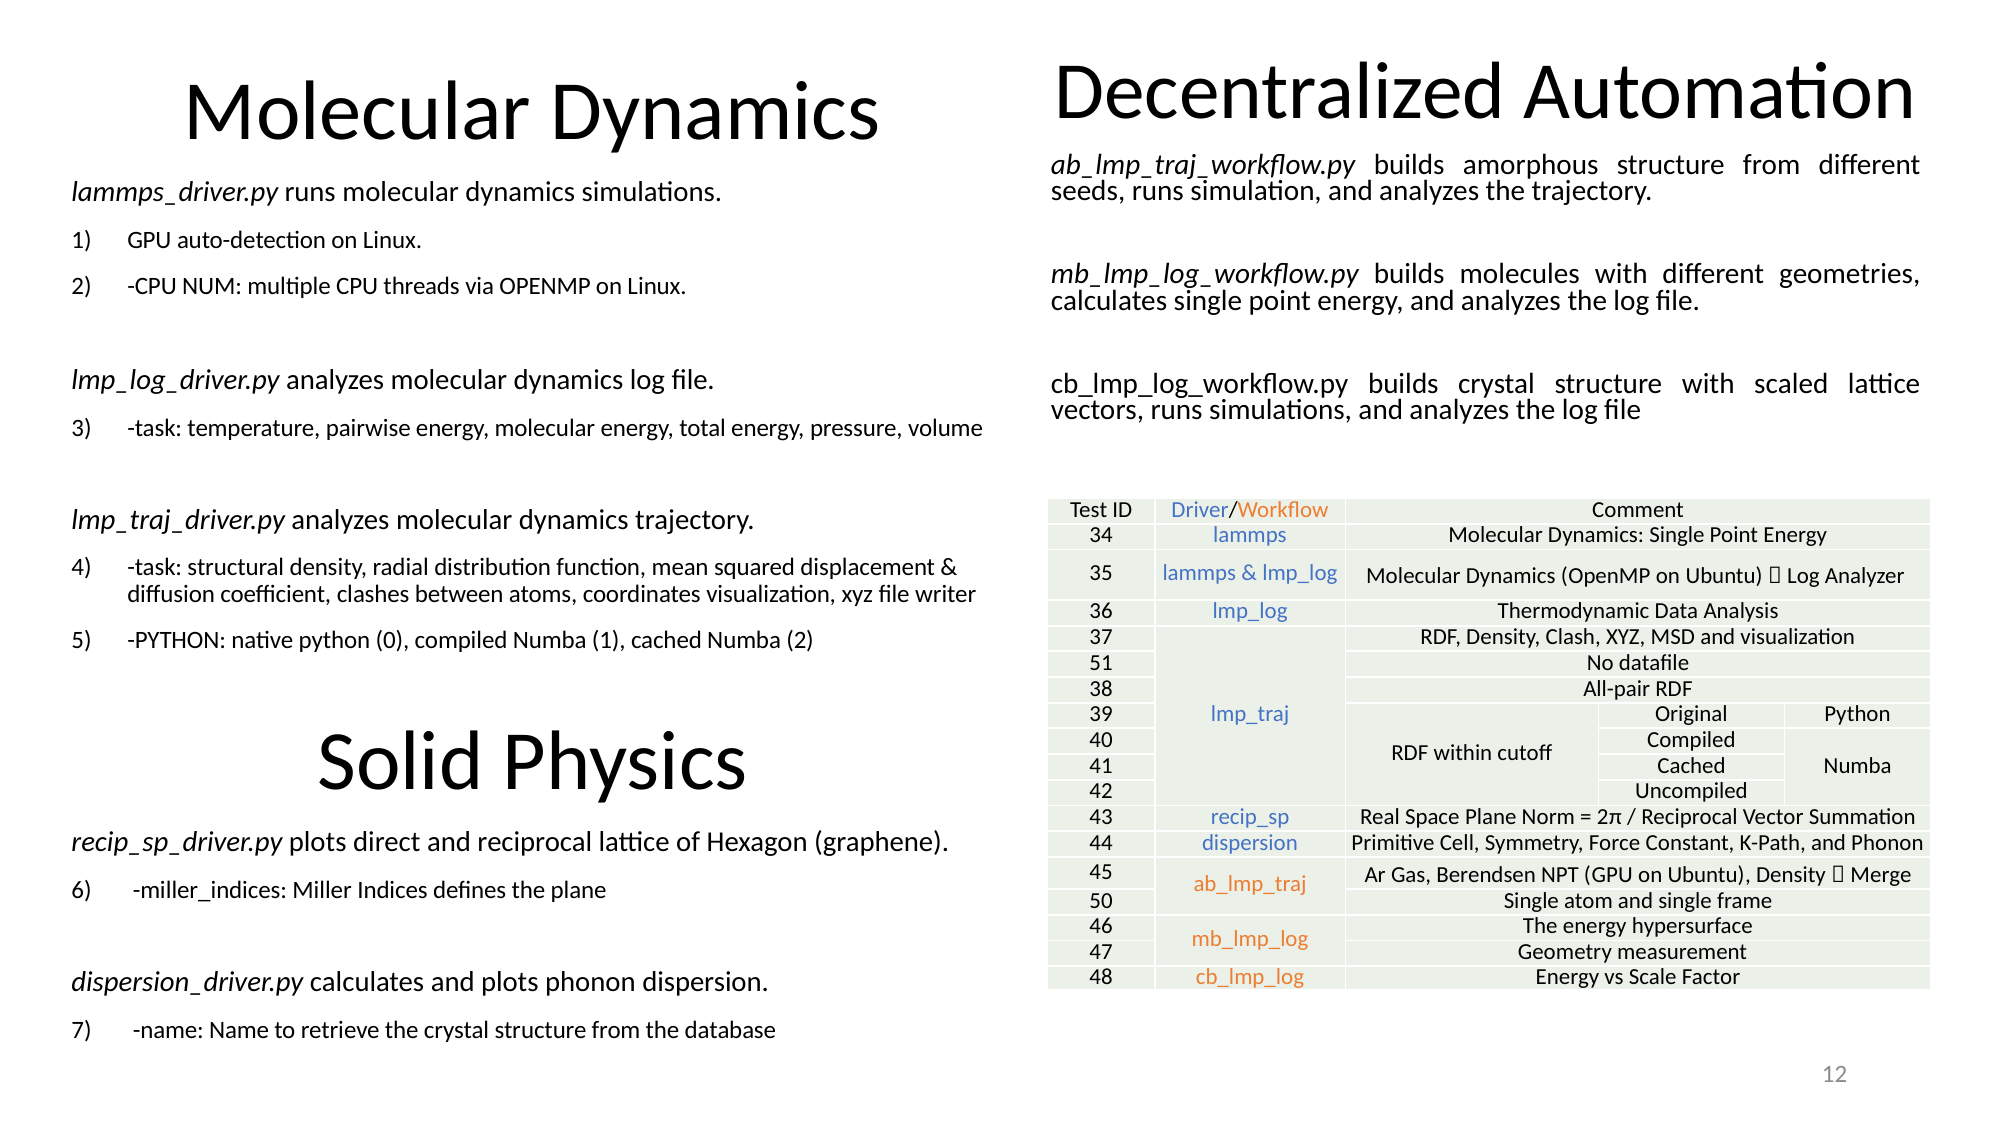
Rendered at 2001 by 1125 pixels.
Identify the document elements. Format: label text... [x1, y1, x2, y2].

table_cell 45 [1048, 858, 1154, 888]
table_cell 39 [1048, 704, 1154, 727]
table_cell lammps [1156, 525, 1345, 549]
table_cell 43 [1048, 806, 1154, 830]
table_cell 42 [1048, 781, 1154, 805]
table_cell Python [1785, 704, 1930, 727]
table_cell lmp_traj [1156, 627, 1345, 805]
table_header Comment [1346, 499, 1930, 523]
table_cell 36 [1048, 601, 1154, 625]
table_cell 50 [1048, 890, 1154, 914]
table_header Driver/Workflow [1156, 499, 1345, 523]
table_cell recip_sp [1156, 806, 1345, 830]
table_cell 34 [1048, 525, 1154, 549]
table_cell 40 [1048, 729, 1154, 753]
table_cell 41 [1048, 755, 1154, 779]
table_cell RDF within cutoff [1346, 704, 1598, 805]
table_cell cb_lmp_log [1156, 967, 1345, 989]
table_cell Cached [1599, 755, 1784, 779]
table_cell Original [1599, 704, 1784, 727]
text_box Decentralized Automation ab_lmp_traj_workflow.py builds amorphous structure from different seeds, runs simulation, and analyzes the trajectory. mb_lmp_log_workflow.py builds molecules with different geometries, calculates single point energy, and analyzes the log file. cb_lmp_log_workflow.py builds crystal structure with scaled lattice vectors, runs simulations, and analyzes the log file [1035, 6, 1936, 489]
table_cell lammps & lmp_log [1156, 550, 1345, 599]
table_cell mb_lmp_log [1156, 916, 1345, 965]
table_cell All-pair RDF [1346, 678, 1930, 702]
table_cell Molecular Dynamics (OpenMP on Ubuntu)  Log Analyzer [1346, 550, 1930, 599]
table_cell Geometry measurement [1346, 941, 1930, 965]
table_cell Primitive Cell, Symmetry, Force Constant, K-Path, and Phonon [1346, 832, 1930, 856]
table_cell dispersion [1156, 832, 1345, 856]
table_cell Numba [1785, 729, 1930, 805]
table_cell Ar Gas, Berendsen NPT (GPU on Ubuntu), Density  Merge [1346, 858, 1930, 888]
table_cell Real Space Plane Norm = 2π / Reciprocal Vector Summation [1346, 806, 1930, 830]
table_cell 35 [1048, 550, 1154, 599]
slide_number 12 [1412, 1042, 1863, 1103]
table_cell Thermodynamic Data Analysis [1346, 601, 1930, 625]
table_cell 38 [1048, 678, 1154, 702]
table_header Test ID [1048, 499, 1154, 523]
table_cell Molecular Dynamics: Single Point Energy [1346, 525, 1930, 549]
table_cell ab_lmp_traj [1156, 858, 1345, 914]
table_cell lmp_log [1156, 601, 1345, 625]
table_cell The energy hypersurface [1346, 916, 1930, 940]
table_cell 37 [1048, 627, 1154, 650]
table_cell 47 [1048, 941, 1154, 965]
table_cell 44 [1048, 832, 1154, 856]
table_cell Compiled [1599, 729, 1784, 753]
table_cell Single atom and single frame [1346, 890, 1930, 914]
list Molecular Dynamics lammps_driver.py runs molecular dynamics simulations. GPU auto-detection on Linux. -CPU NUM: multiple CPU threads via OPENMP on Linux. lmp_log_driver.py analyzes molecular dynamics log file. -task: temperature, pairwise energy, molecular energy, total energy, pressure, volume lmp_traj_driver.py analyzes molecular dynamics trajectory. -task: structural density, radial distribution function, mean squared displacement & diffusion coefficient, clashes between atoms, coordinates visualization, xyz file writer -PYTHON: native python (0), compiled Numba (1), cached Numba (2) Solid Physics recip_sp_driver.py plots direct and reciprocal lattice of Hexagon (graphene). -miller_indices: Miller Indices defines the plane dispersion_driver.py calculates and plots phonon dispersion. -name: Name to retrieve the crystal structure from the database [56, 59, 1010, 1073]
table_cell 46 [1048, 916, 1154, 940]
table_cell No datafile [1346, 652, 1930, 676]
table_cell Uncompiled [1599, 781, 1784, 805]
table_cell 48 [1048, 967, 1154, 989]
table_cell Energy vs Scale Factor [1346, 967, 1930, 989]
table_cell RDF, Density, Clash, XYZ, MSD and visualization [1346, 627, 1930, 650]
table_cell 51 [1048, 652, 1154, 676]
